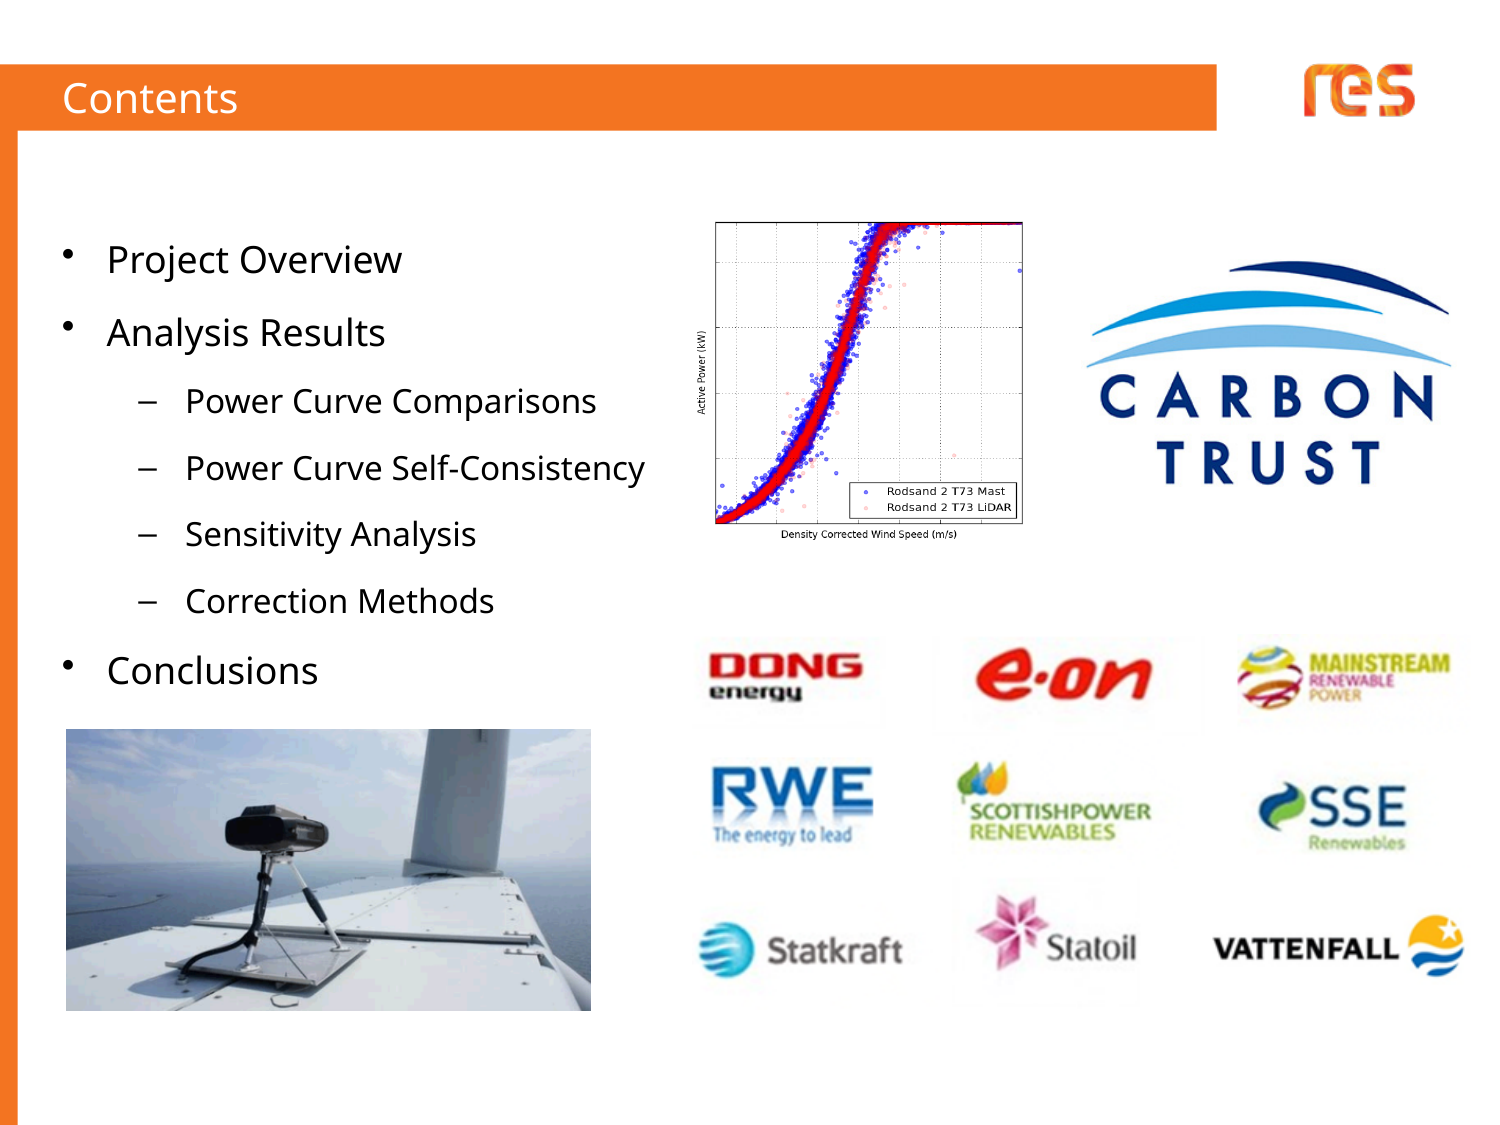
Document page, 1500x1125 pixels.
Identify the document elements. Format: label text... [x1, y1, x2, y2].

title Contents [46, 70, 954, 124]
text_box Project Overview Analysis Results Power Curve Comparisons Power Curve Self-Consistency Sensitivity Analysis Correction Methods Conclusions [46, 206, 678, 1050]
picture [692, 634, 1475, 1010]
picture [1302, 63, 1416, 119]
picture [1080, 258, 1457, 488]
picture [66, 729, 591, 1011]
picture [692, 199, 1047, 552]
